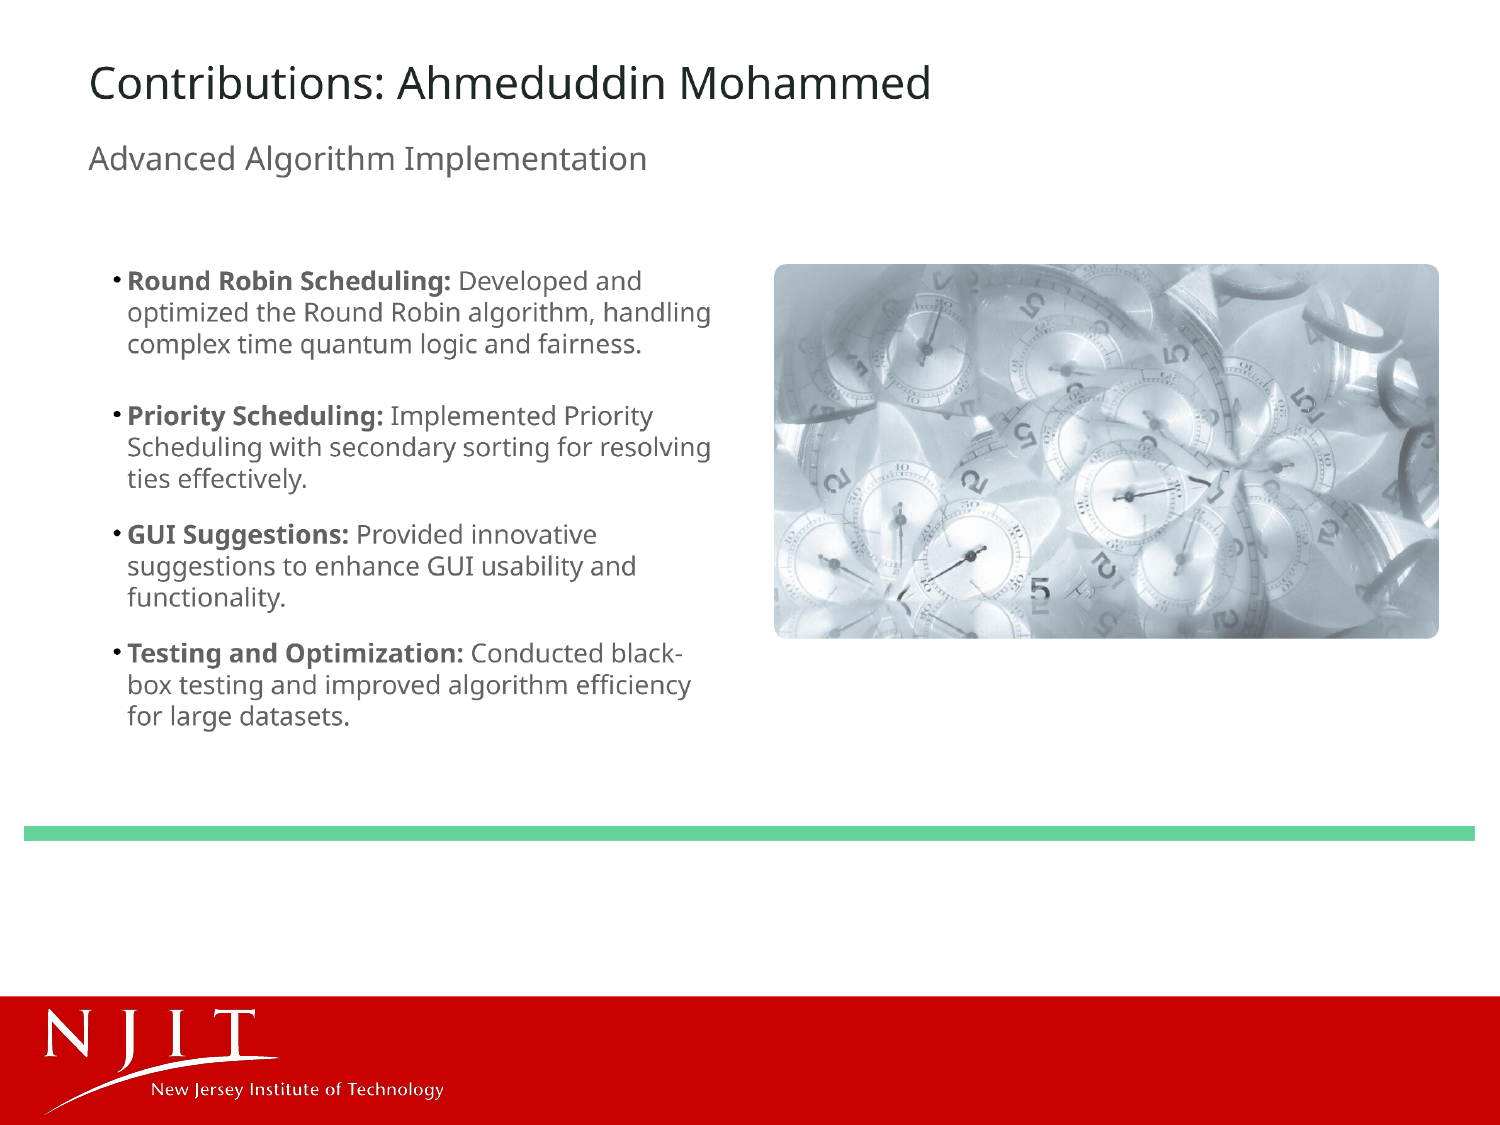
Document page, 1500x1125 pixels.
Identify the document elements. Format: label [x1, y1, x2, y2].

picture [24, 24, 1476, 841]
picture [42, 1008, 443, 1115]
